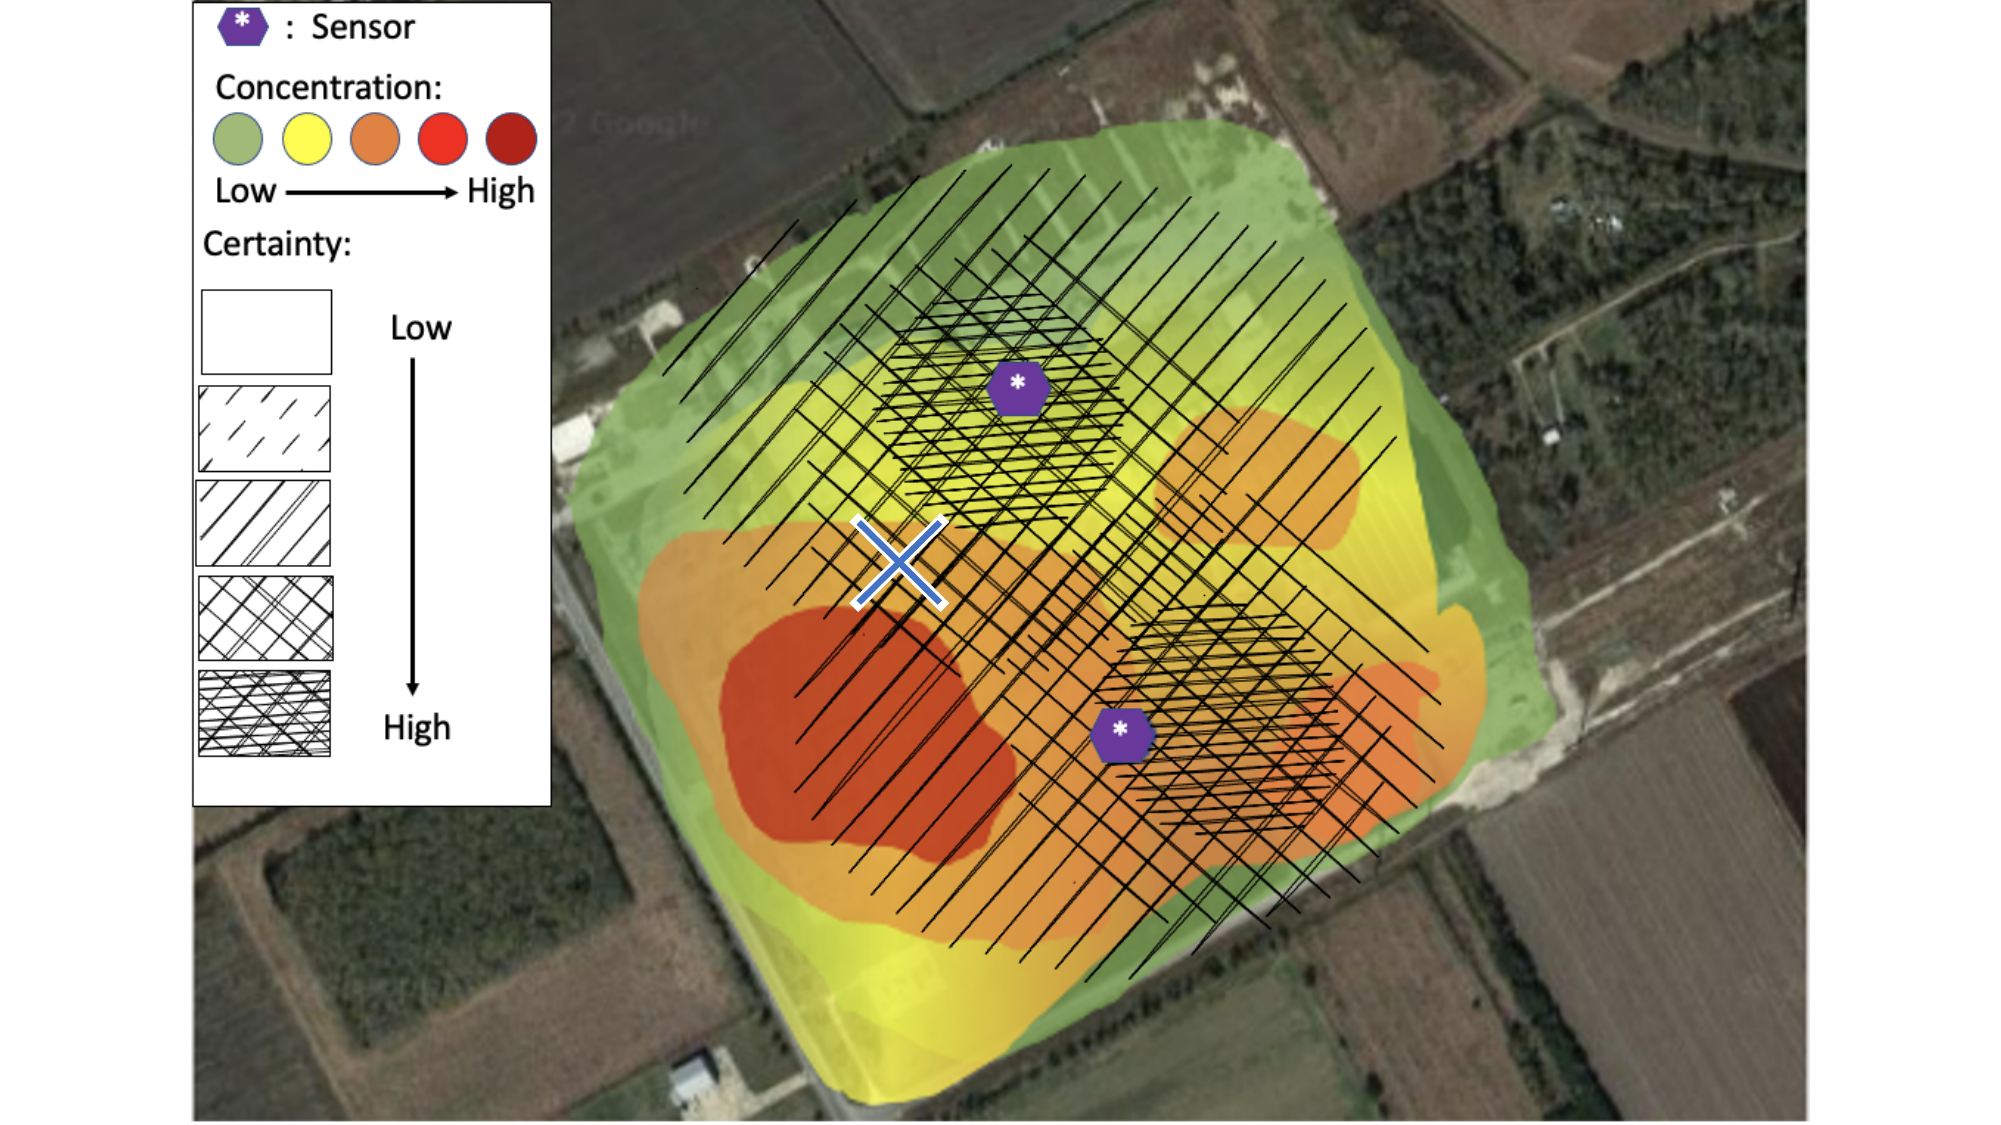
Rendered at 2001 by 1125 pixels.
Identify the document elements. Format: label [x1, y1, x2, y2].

text_box [858, 522, 940, 603]
text_box [853, 517, 945, 608]
picture [191, 0, 1810, 1125]
